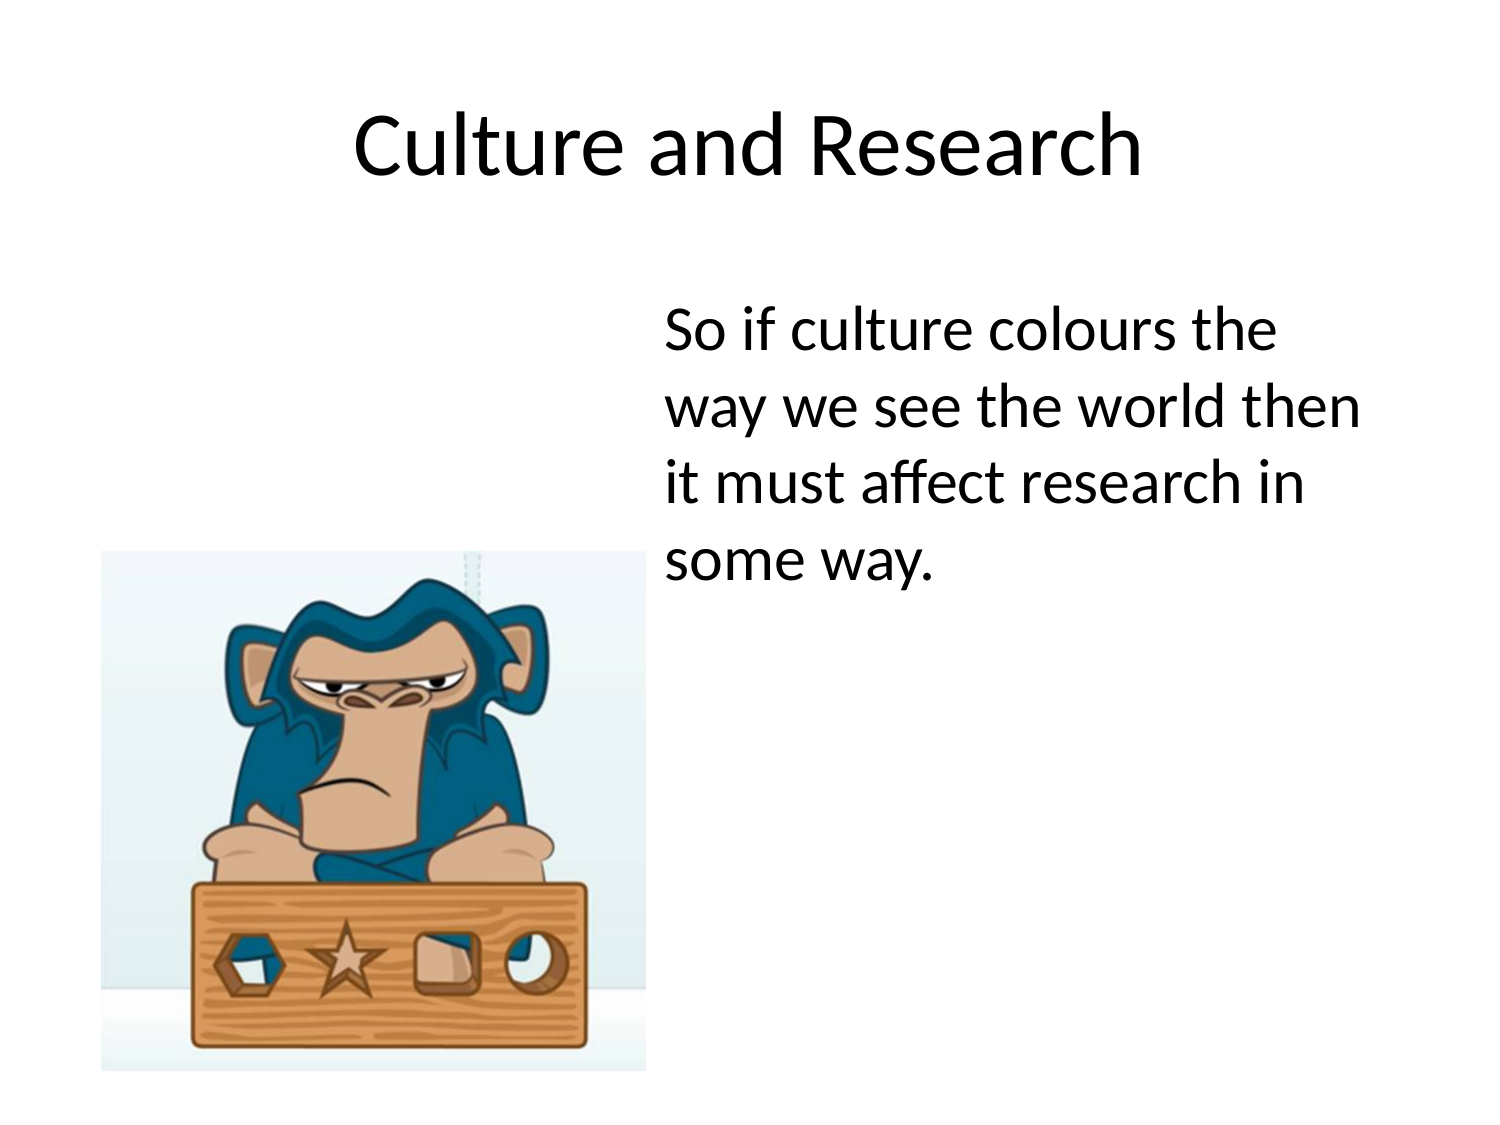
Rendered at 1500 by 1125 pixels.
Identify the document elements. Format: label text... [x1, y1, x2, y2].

list So if culture colours the way we see the world then it must affect research in some way. [649, 278, 1390, 603]
picture [100, 550, 647, 1072]
title Culture and Research [75, 45, 1425, 233]
